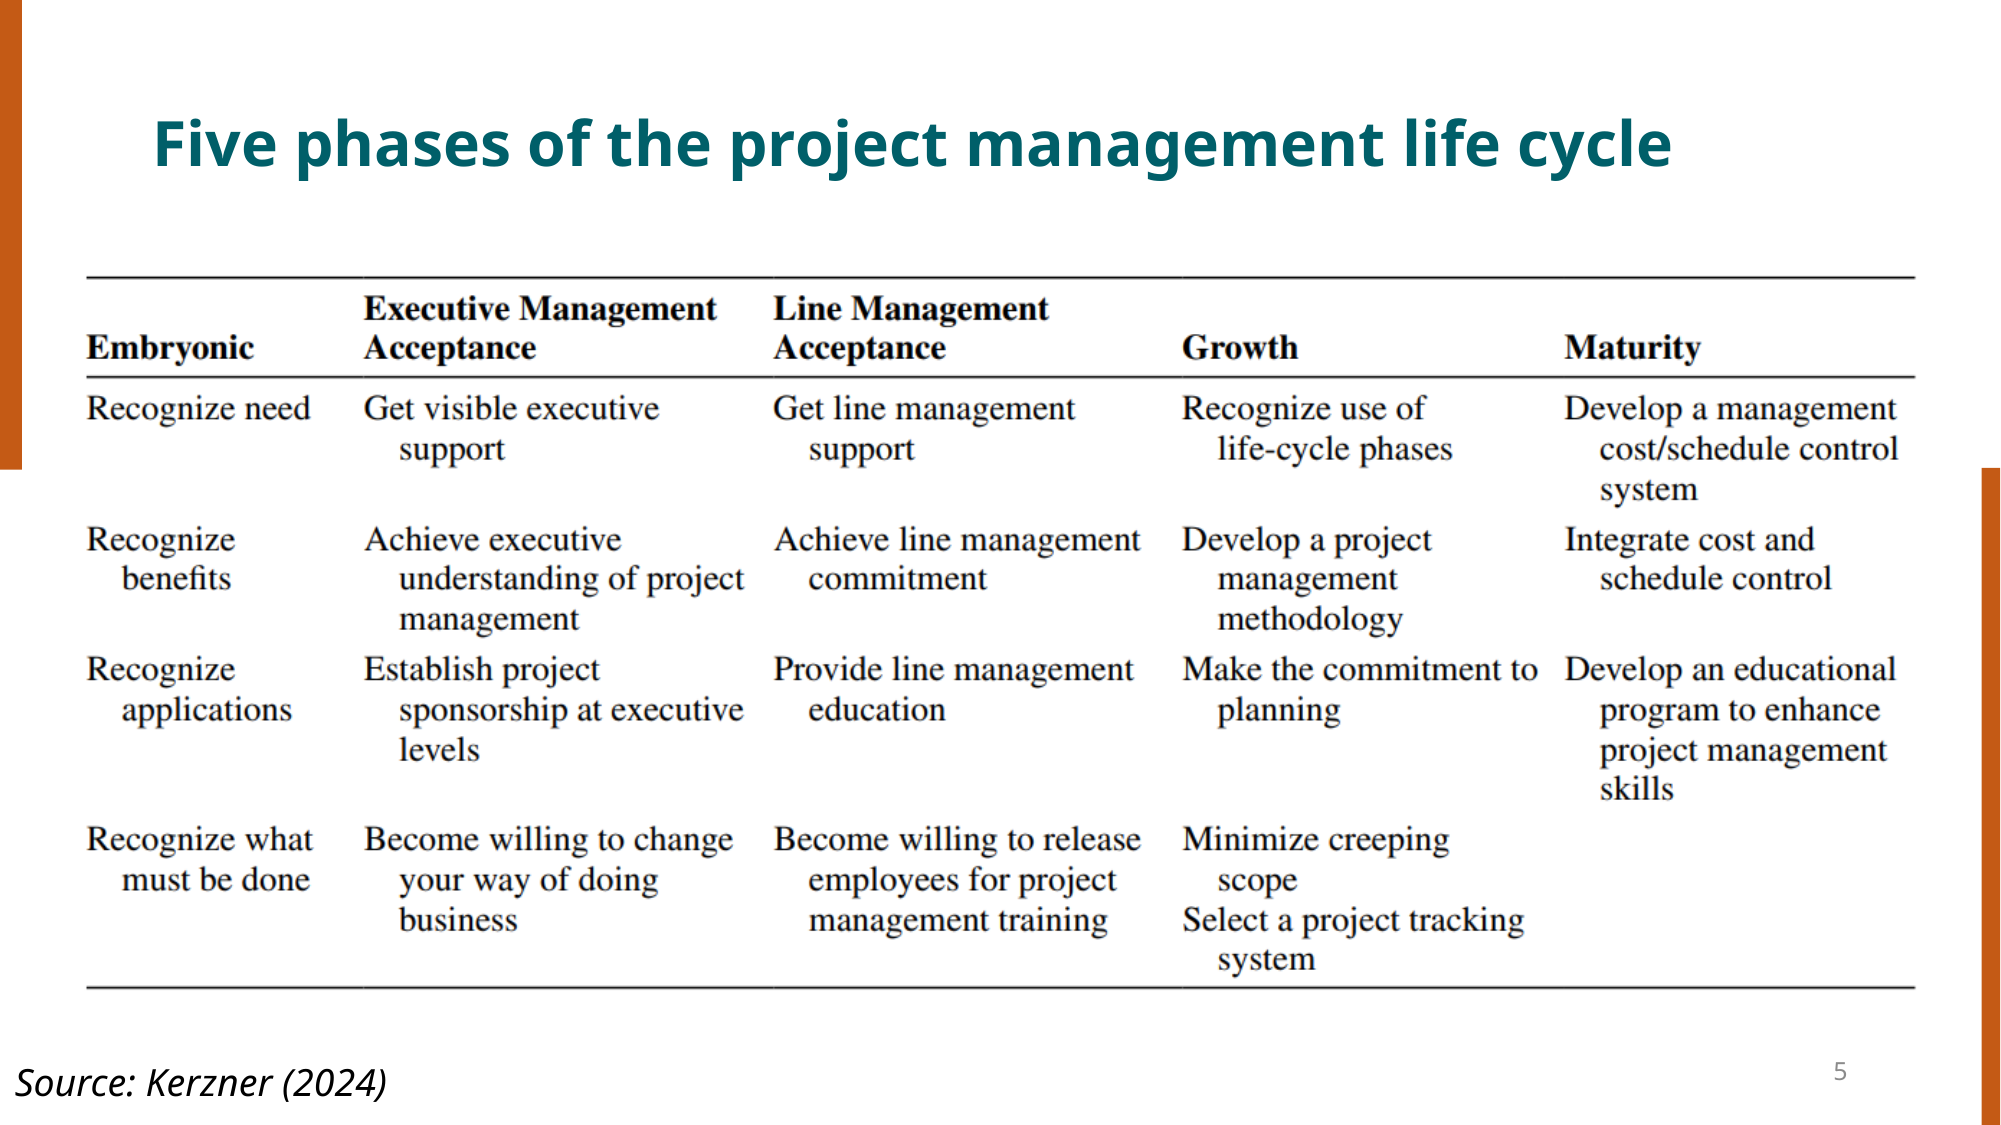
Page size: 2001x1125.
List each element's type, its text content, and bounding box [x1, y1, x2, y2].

slide_number 5 [1412, 1042, 1863, 1103]
title Five phases of the project management life cycle [137, 59, 1863, 233]
text_box Source: Kerzner (2024) [0, 1051, 572, 1112]
picture [81, 274, 1919, 993]
